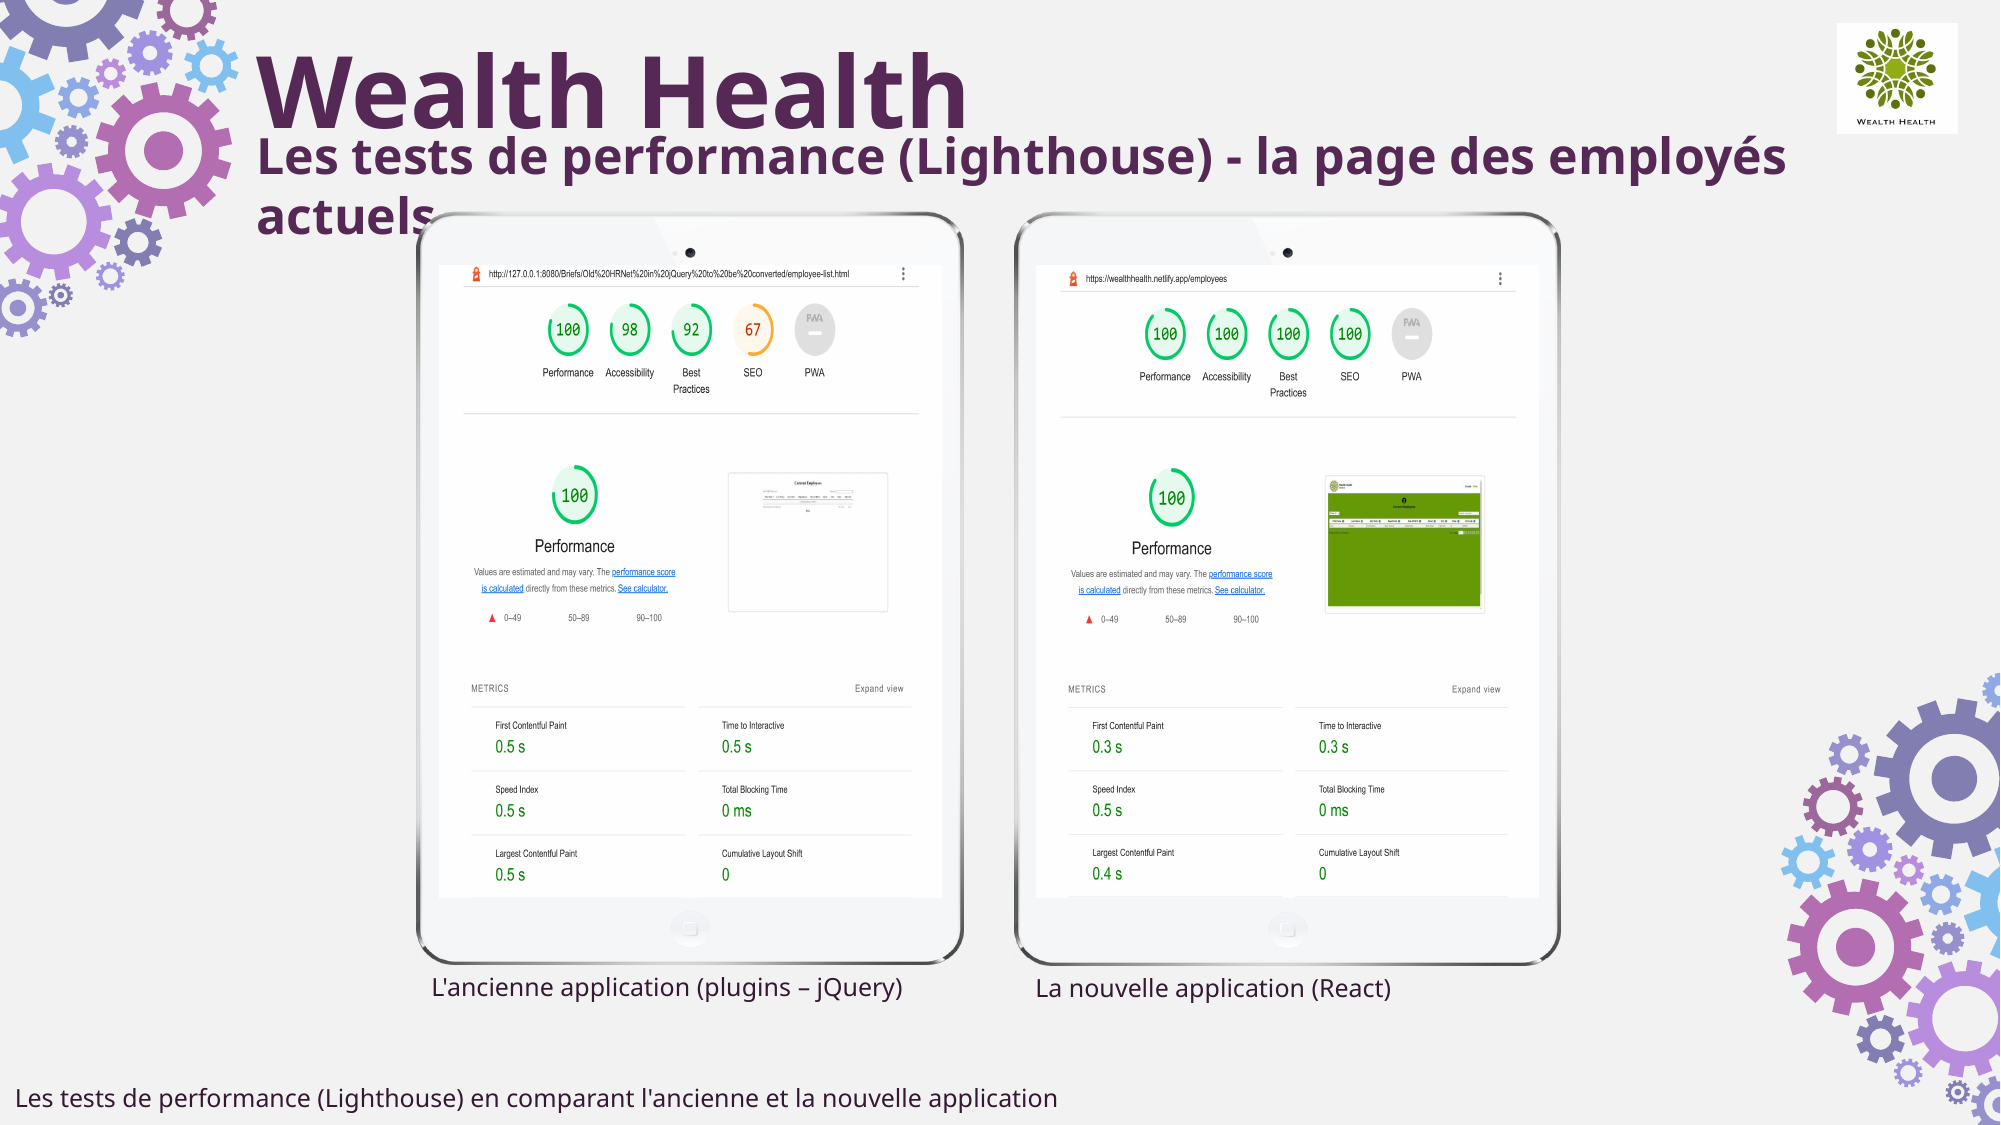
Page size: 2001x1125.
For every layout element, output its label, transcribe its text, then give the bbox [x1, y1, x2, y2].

picture [1837, 23, 1958, 135]
text_box L'ancienne application (plugins – jQuery) [416, 965, 963, 1009]
text_box La nouvelle application (React) [1014, 966, 1561, 1010]
text_box Les tests de performance (Lighthouse) en comparant l'ancienne et la nouvelle application [0, 1075, 1876, 1120]
text_box Wealth Health [241, 21, 1782, 117]
picture [416, 211, 964, 965]
text_box Les tests de performance (Lighthouse) - la page des employés actuels. [241, 117, 2000, 253]
picture [1014, 211, 1561, 966]
